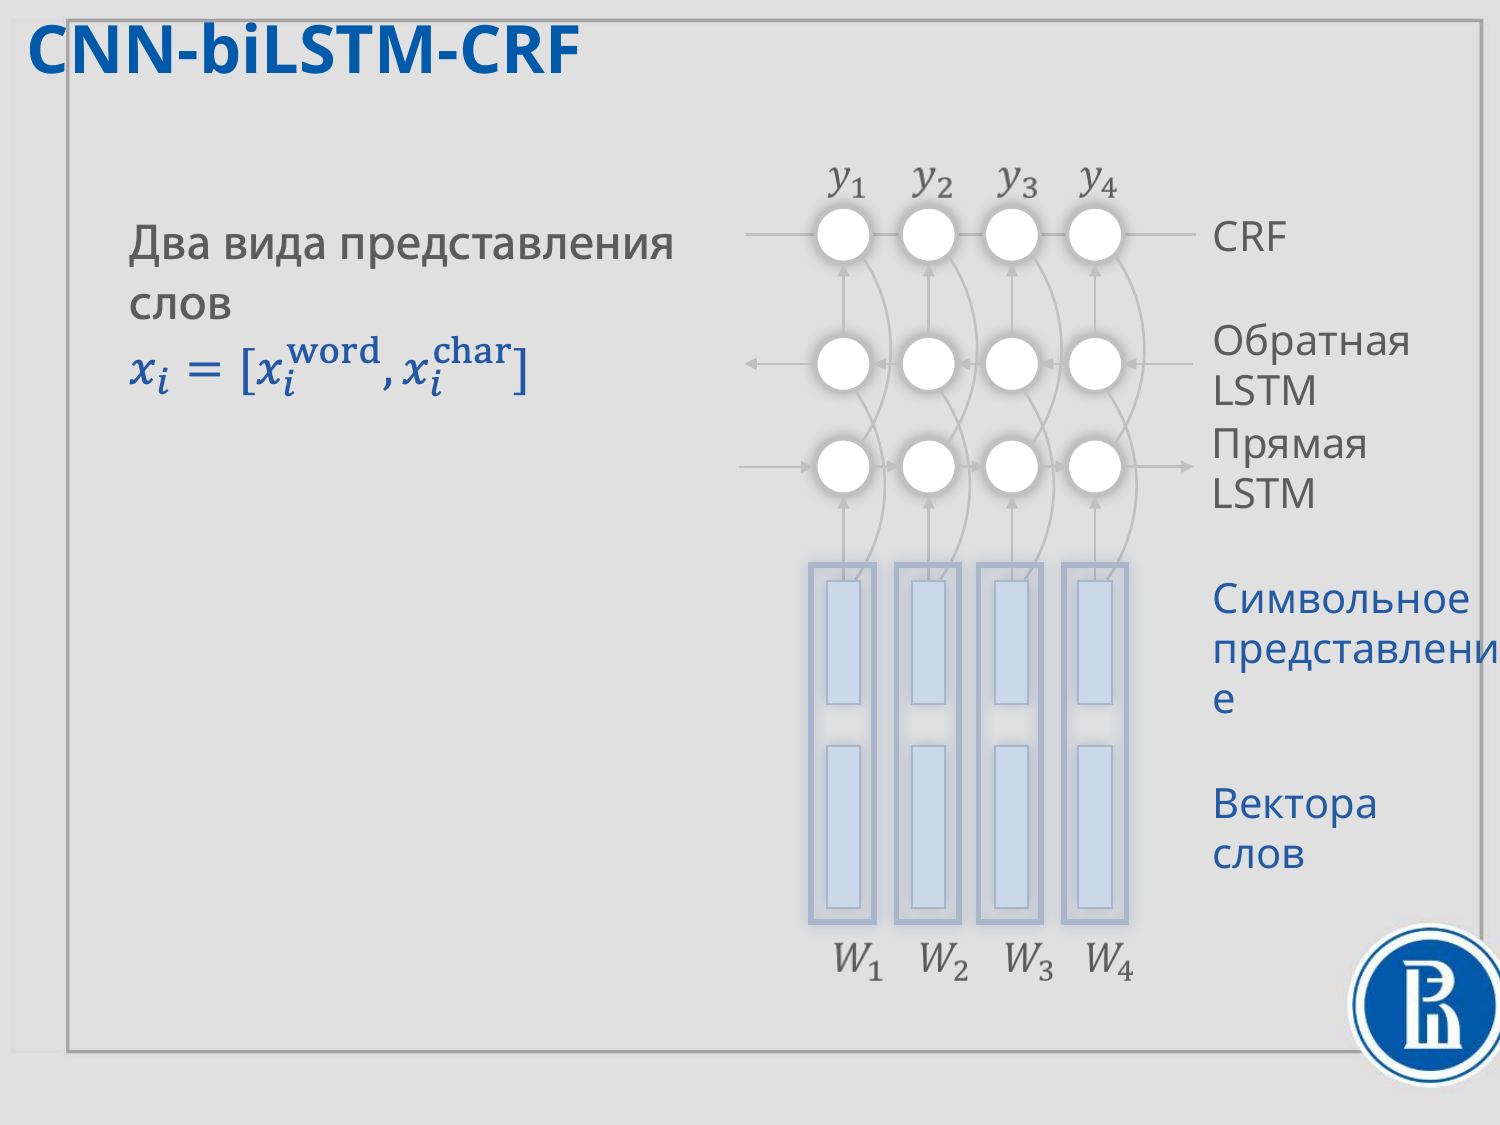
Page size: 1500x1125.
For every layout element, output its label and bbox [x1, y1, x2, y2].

text_box [1207, 598, 1500, 696]
picture [0, 98, 1500, 1125]
text_box [1074, 148, 1124, 200]
text_box [827, 932, 891, 983]
text_box [1207, 211, 1365, 258]
text_box [822, 148, 873, 200]
text_box [1079, 932, 1141, 983]
text_box [1205, 422, 1451, 512]
text_box [0, 0, 1500, 98]
text_box [1206, 319, 1451, 409]
text_box [907, 148, 960, 200]
text_box [998, 932, 1062, 983]
text_box [992, 148, 1045, 200]
text_box [125, 204, 1196, 923]
text_box [1206, 782, 1488, 872]
text_box [913, 932, 977, 983]
